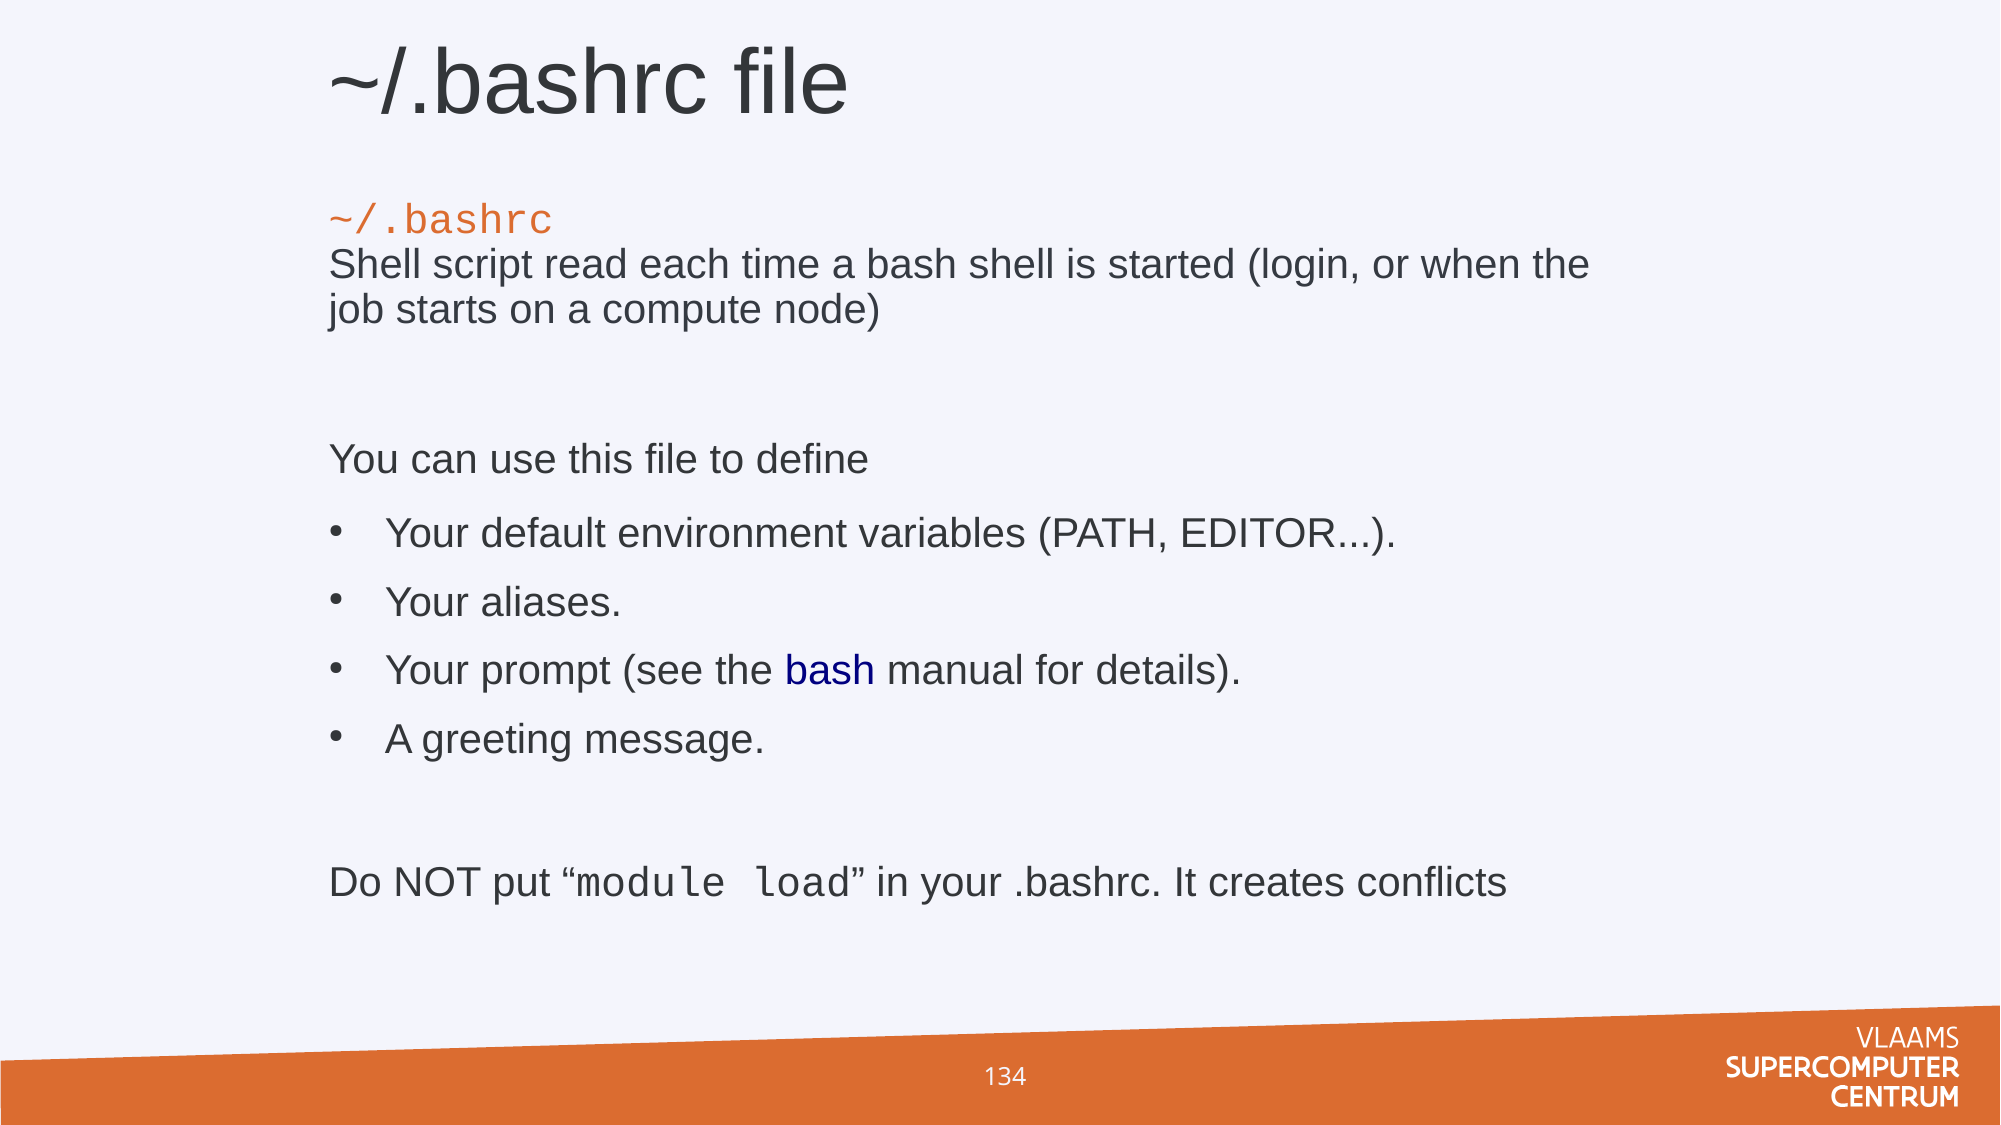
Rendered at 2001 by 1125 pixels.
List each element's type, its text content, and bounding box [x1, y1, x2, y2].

slide_number 134 [958, 1047, 1042, 1108]
list ~/.bashrc Shell script read each time a bash shell is started (login, or when the job starts on a compute node) You can use this file to define Your default environment variables (PATH, EDITOR...). Your aliases. Your prompt (see the bash manual for details). A greeting message. Do NOT put “module load” in your .bashrc. It creates conflicts [313, 190, 1672, 914]
picture [1725, 1021, 1960, 1117]
title ~/.bashrc file [313, 0, 1672, 178]
